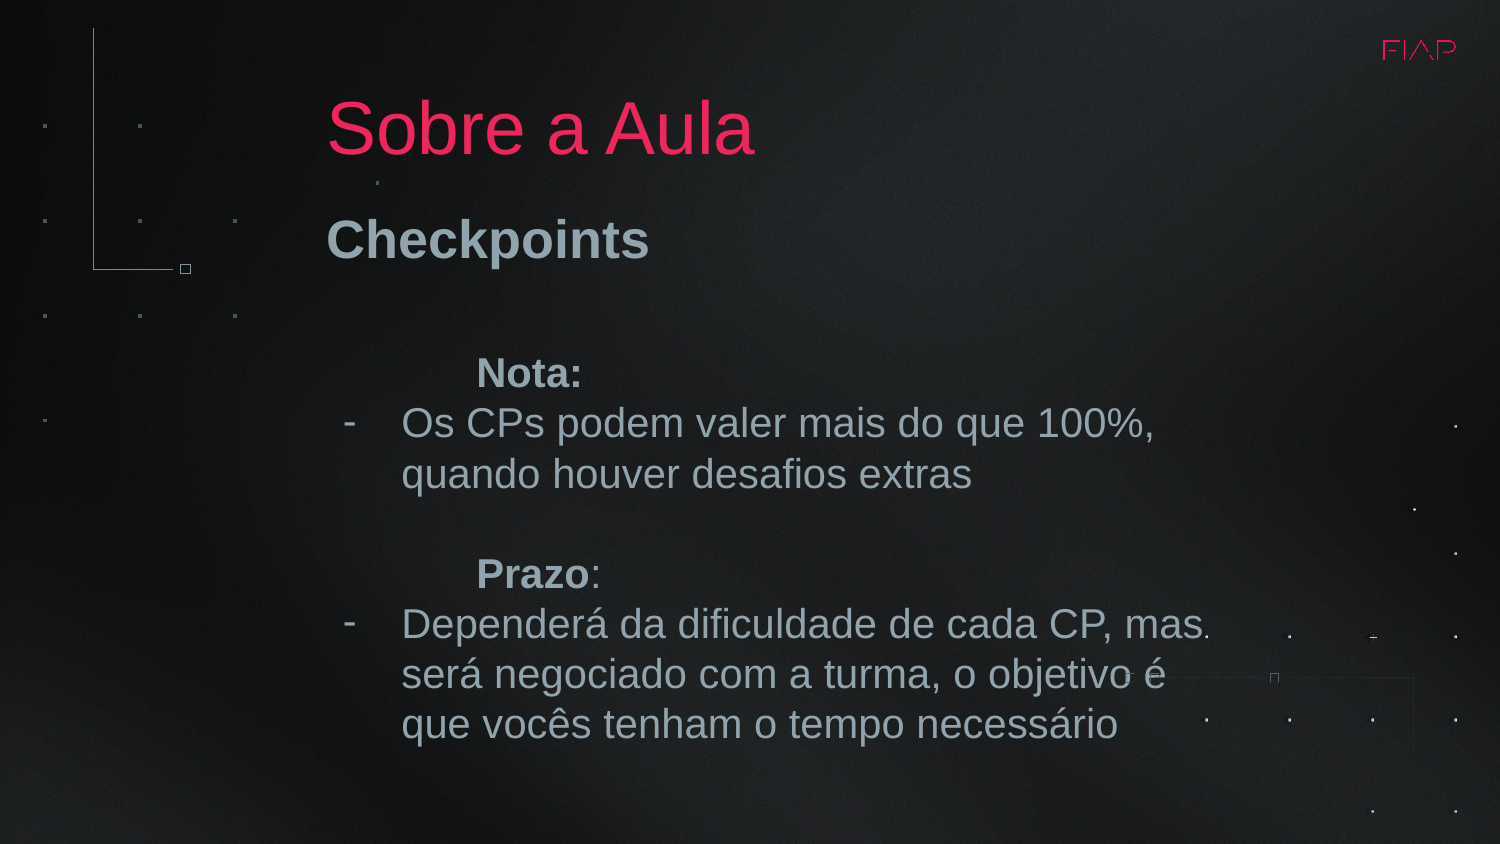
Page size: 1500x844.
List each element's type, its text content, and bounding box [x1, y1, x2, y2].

picture [0, 0, 1500, 844]
text_box Nota: Os CPs podem valer mais do que 100%, quando houver desafios extras Prazo: Dependerá da dificuldade de cada CP, mas será negociado com a turma, o objetivo é que vocês tenham o tempo necessário [311, 338, 1242, 754]
text_box Sobre a Aula [383, 72, 1126, 177]
text_box Checkpoints [383, 197, 1344, 277]
